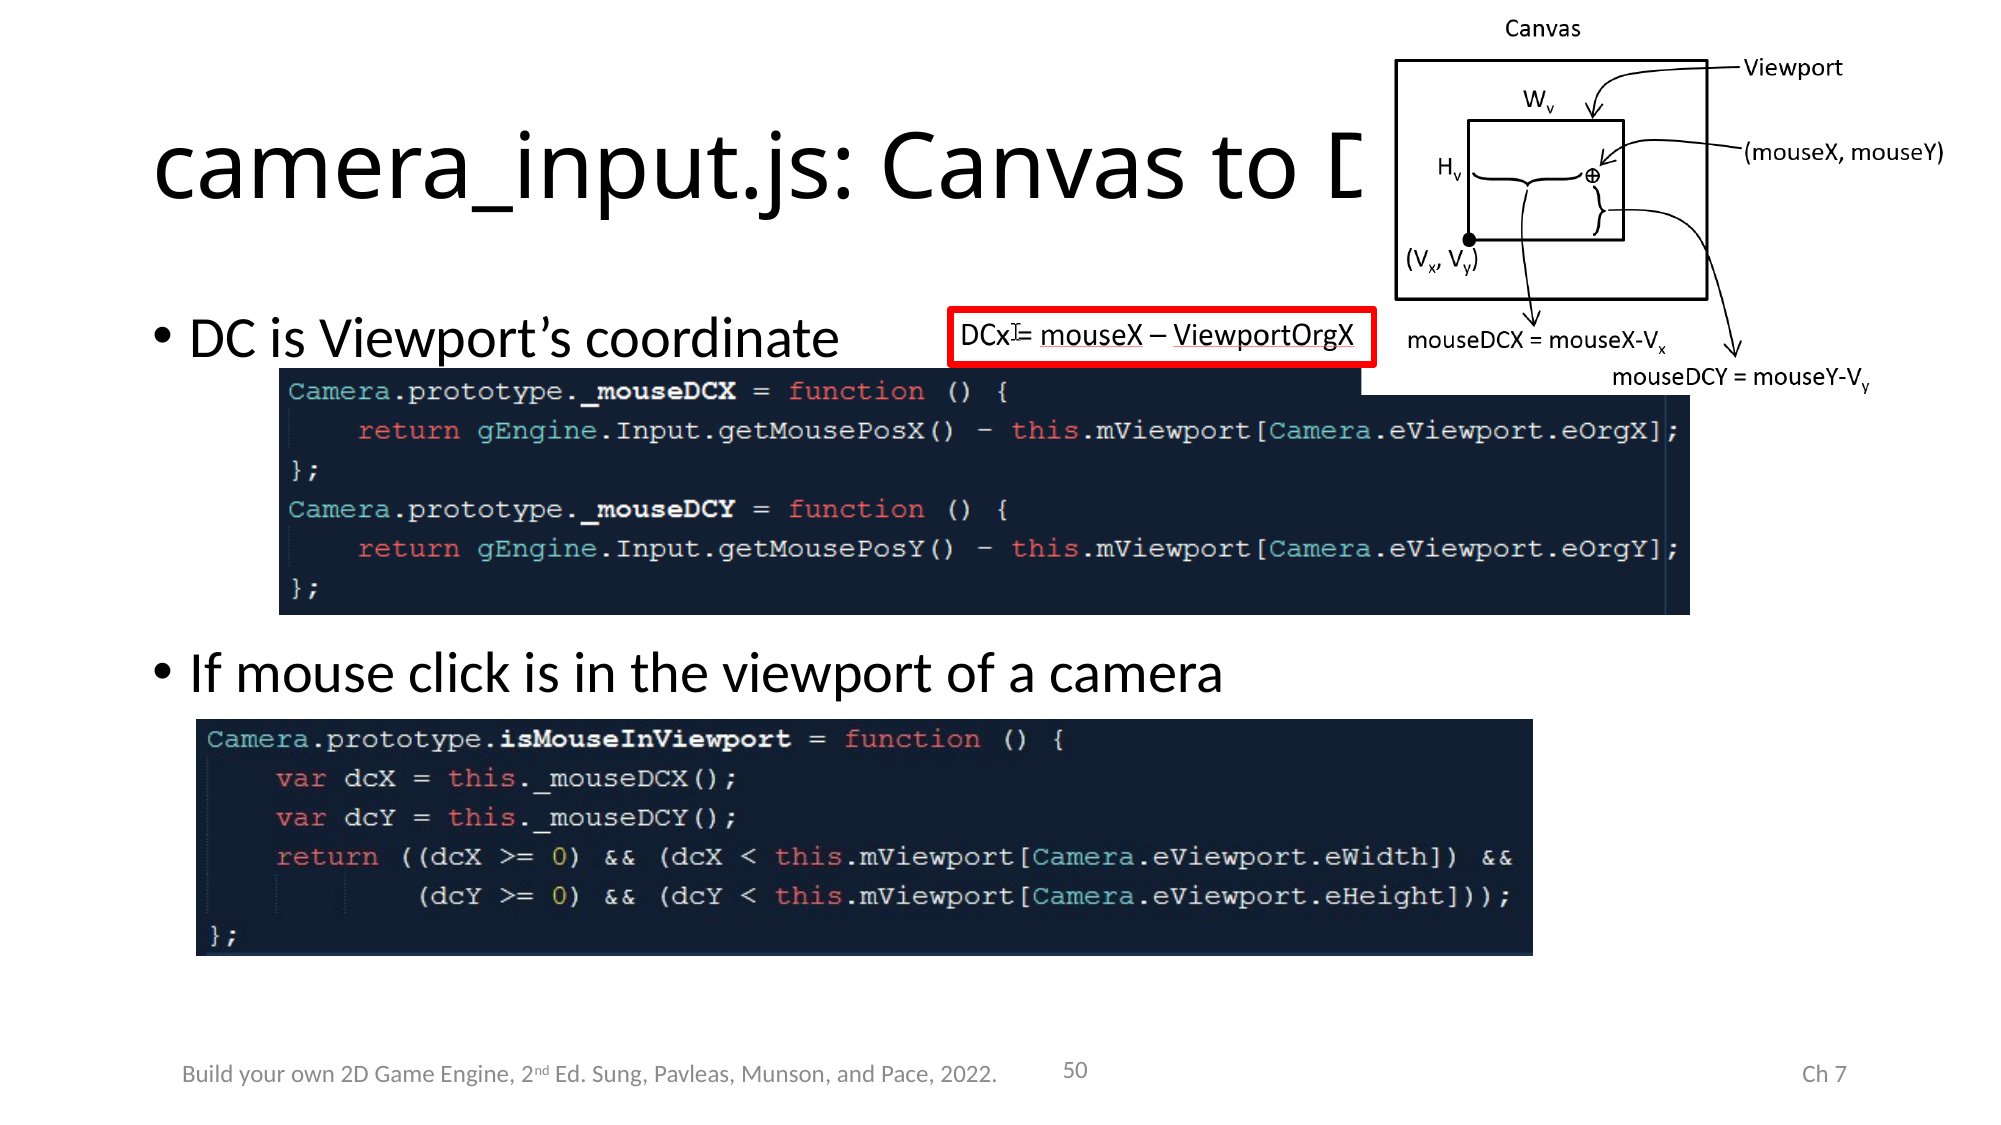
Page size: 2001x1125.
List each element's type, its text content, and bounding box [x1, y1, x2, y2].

list DC is Viewport’s coordinate If mouse click is in the viewport of a camera [137, 299, 1863, 1014]
picture [279, 10, 1958, 615]
picture [196, 719, 1533, 956]
title camera_input.js: Canvas to DC [137, 59, 1361, 278]
